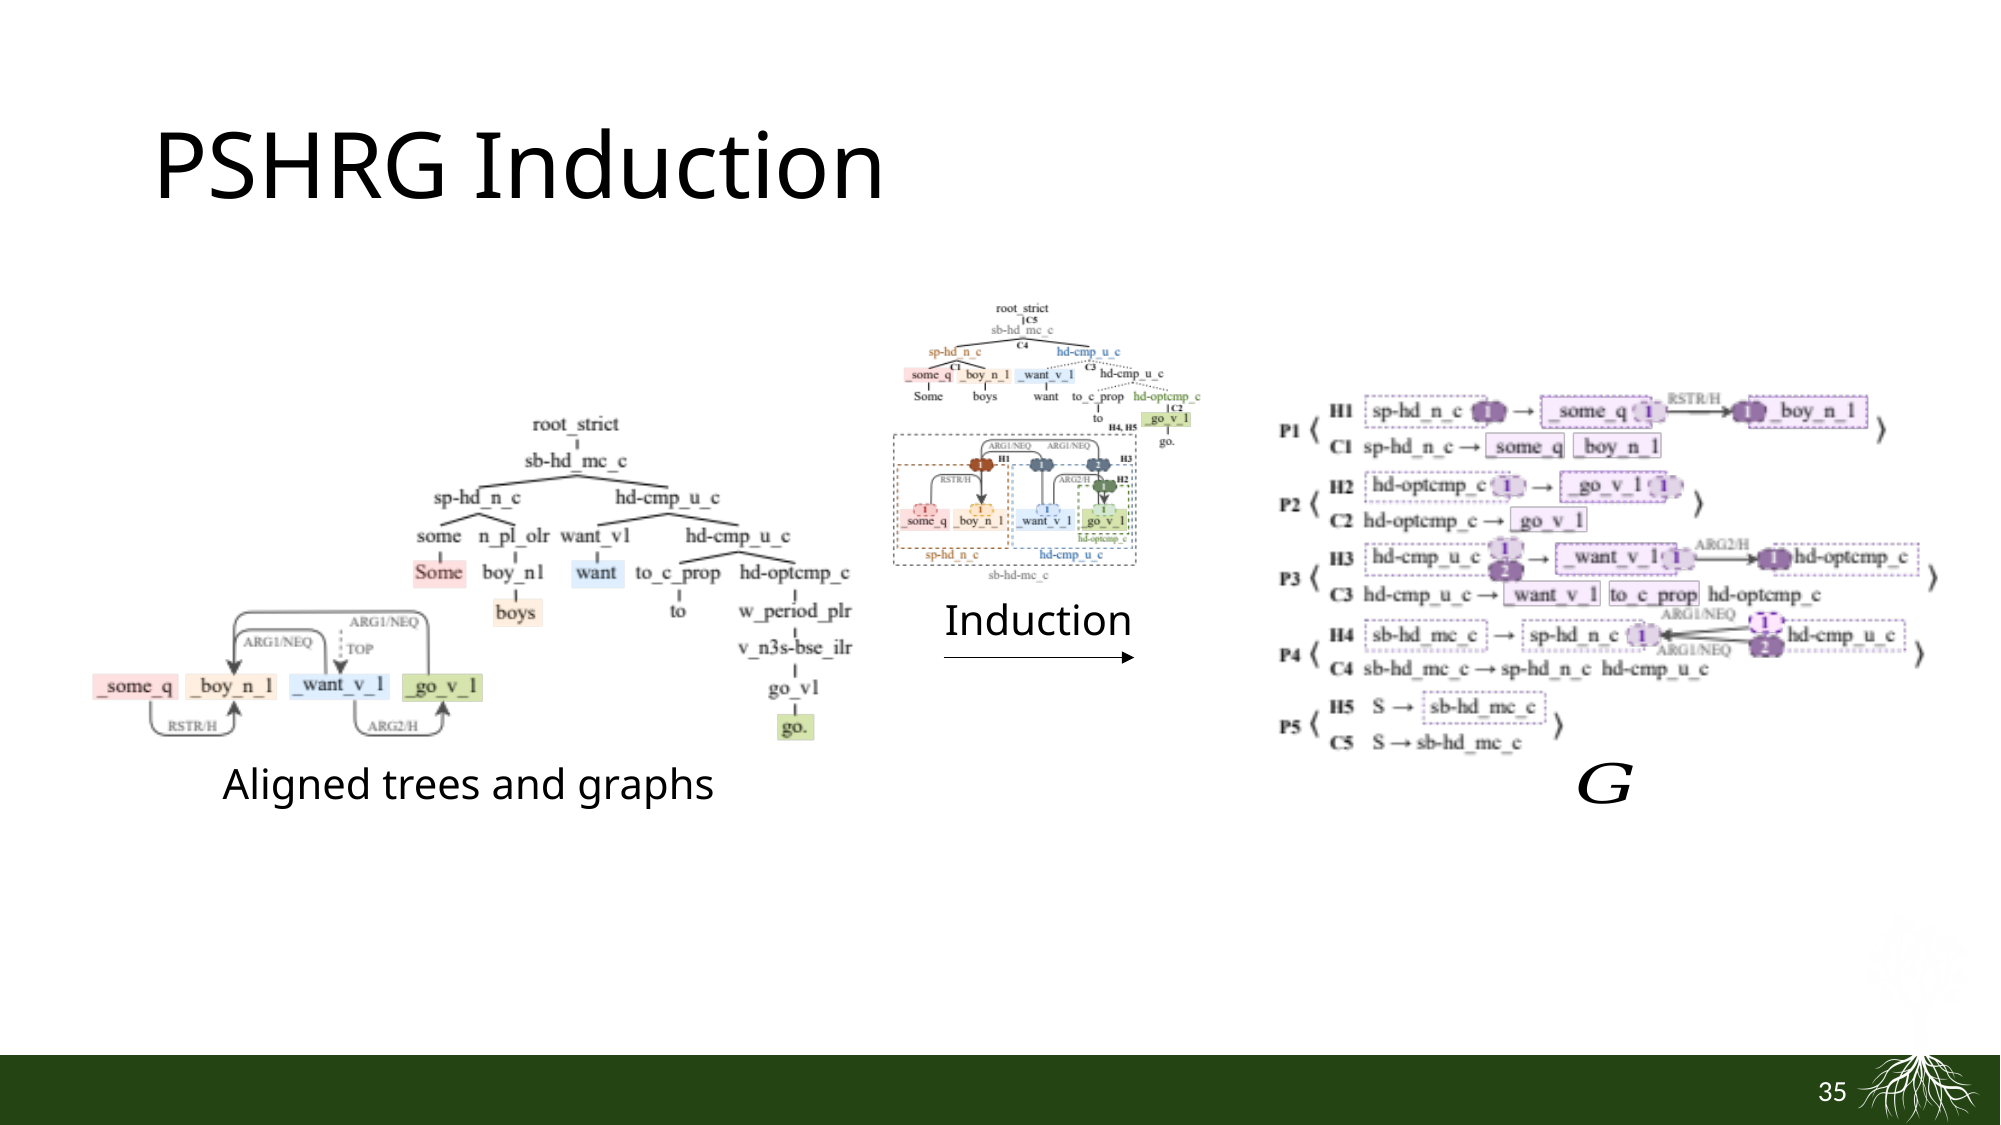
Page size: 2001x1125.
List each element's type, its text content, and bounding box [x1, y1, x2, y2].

slide_number 35 [1412, 1059, 1863, 1120]
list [44, 409, 865, 744]
text_box Induction [930, 592, 1148, 652]
text_box Aligned trees and graphs [207, 756, 730, 817]
picture [1264, 387, 1951, 766]
title PSHRG Induction [137, 59, 1863, 278]
picture [892, 299, 1213, 588]
